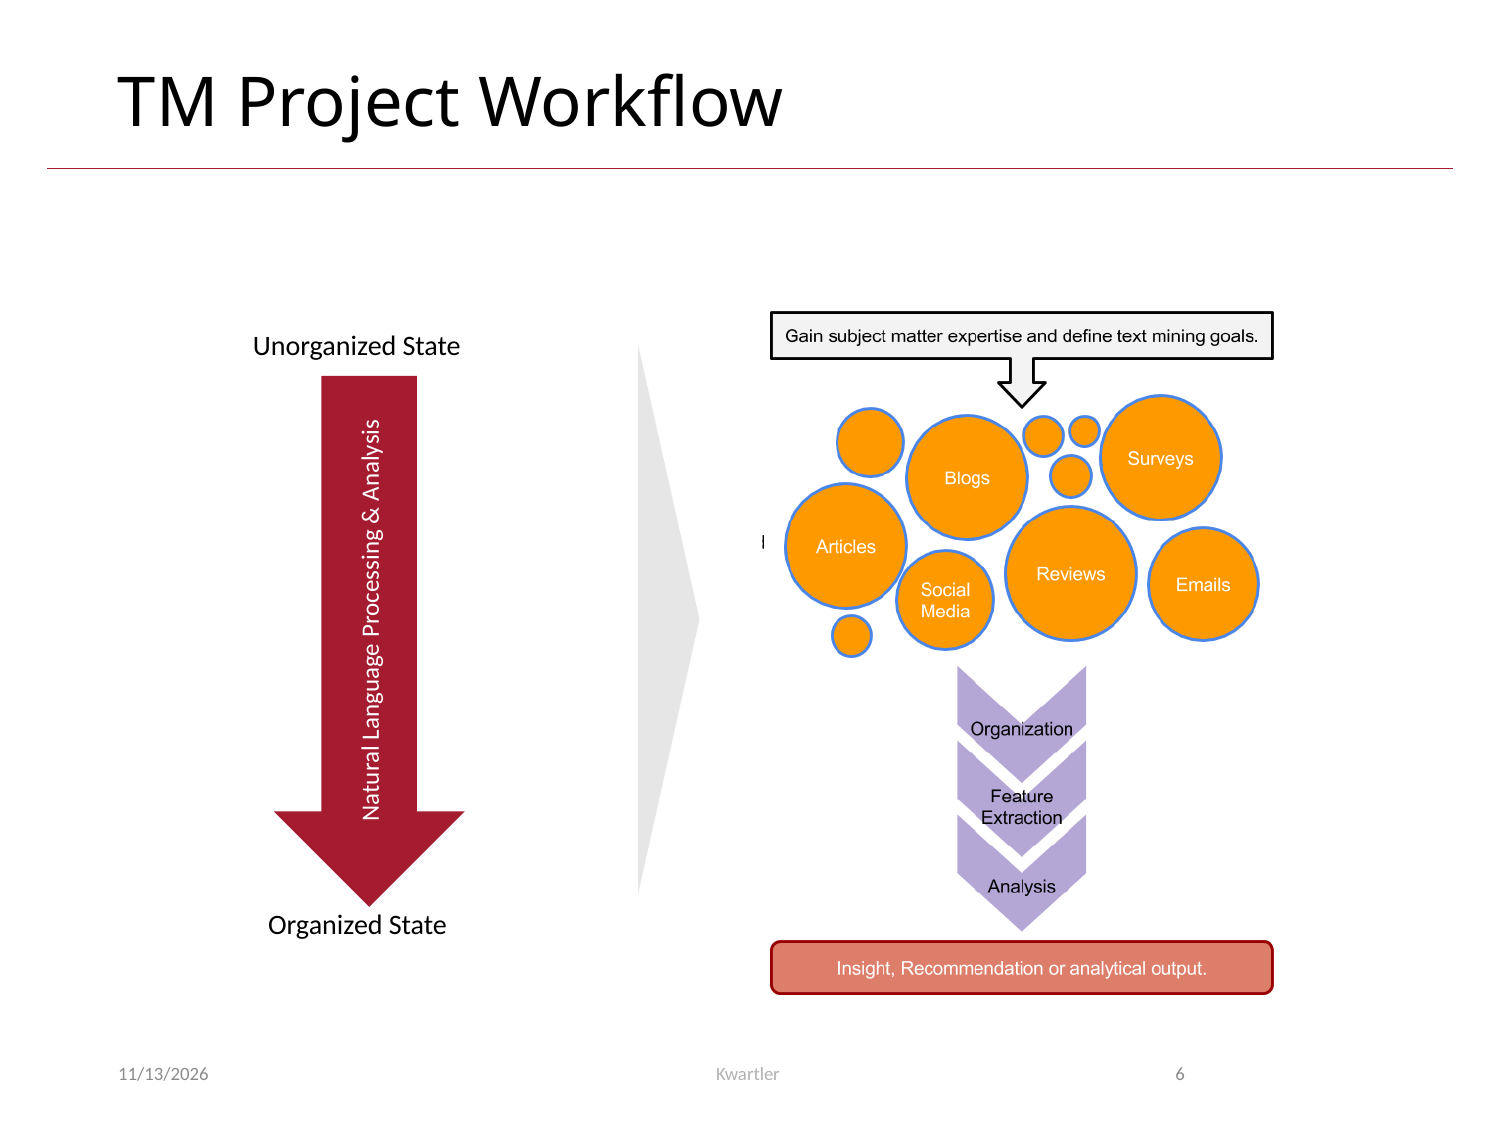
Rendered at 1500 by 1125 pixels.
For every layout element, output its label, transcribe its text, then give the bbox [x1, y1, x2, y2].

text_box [236, 320, 478, 949]
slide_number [103, 1042, 441, 1103]
text_box [637, 344, 701, 894]
slide_number 6 [1059, 1042, 1200, 1103]
picture [762, 288, 1346, 1032]
footer Kwartler [496, 1042, 1004, 1103]
title TM Project Workflow [103, 59, 1397, 157]
